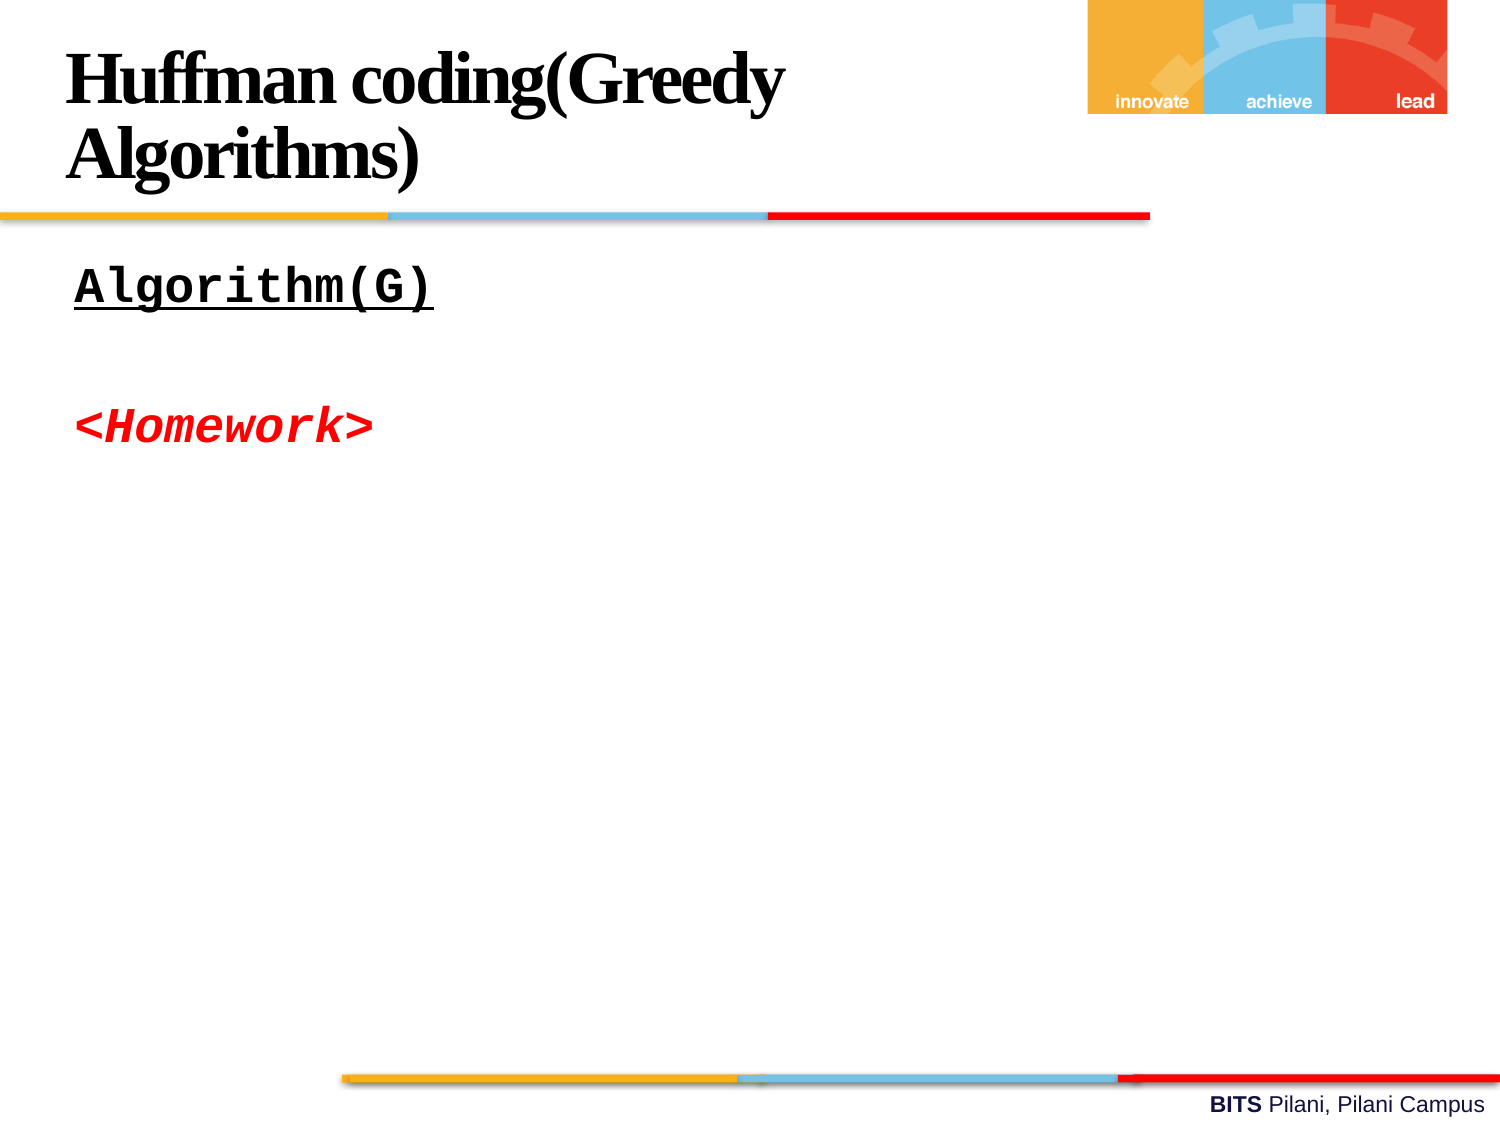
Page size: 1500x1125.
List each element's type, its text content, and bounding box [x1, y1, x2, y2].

list Huffman coding(Greedy Algorithms) [50, 24, 1088, 213]
list Algorithm(G) <Homework> [50, 245, 1400, 988]
picture [1087, 0, 1448, 114]
